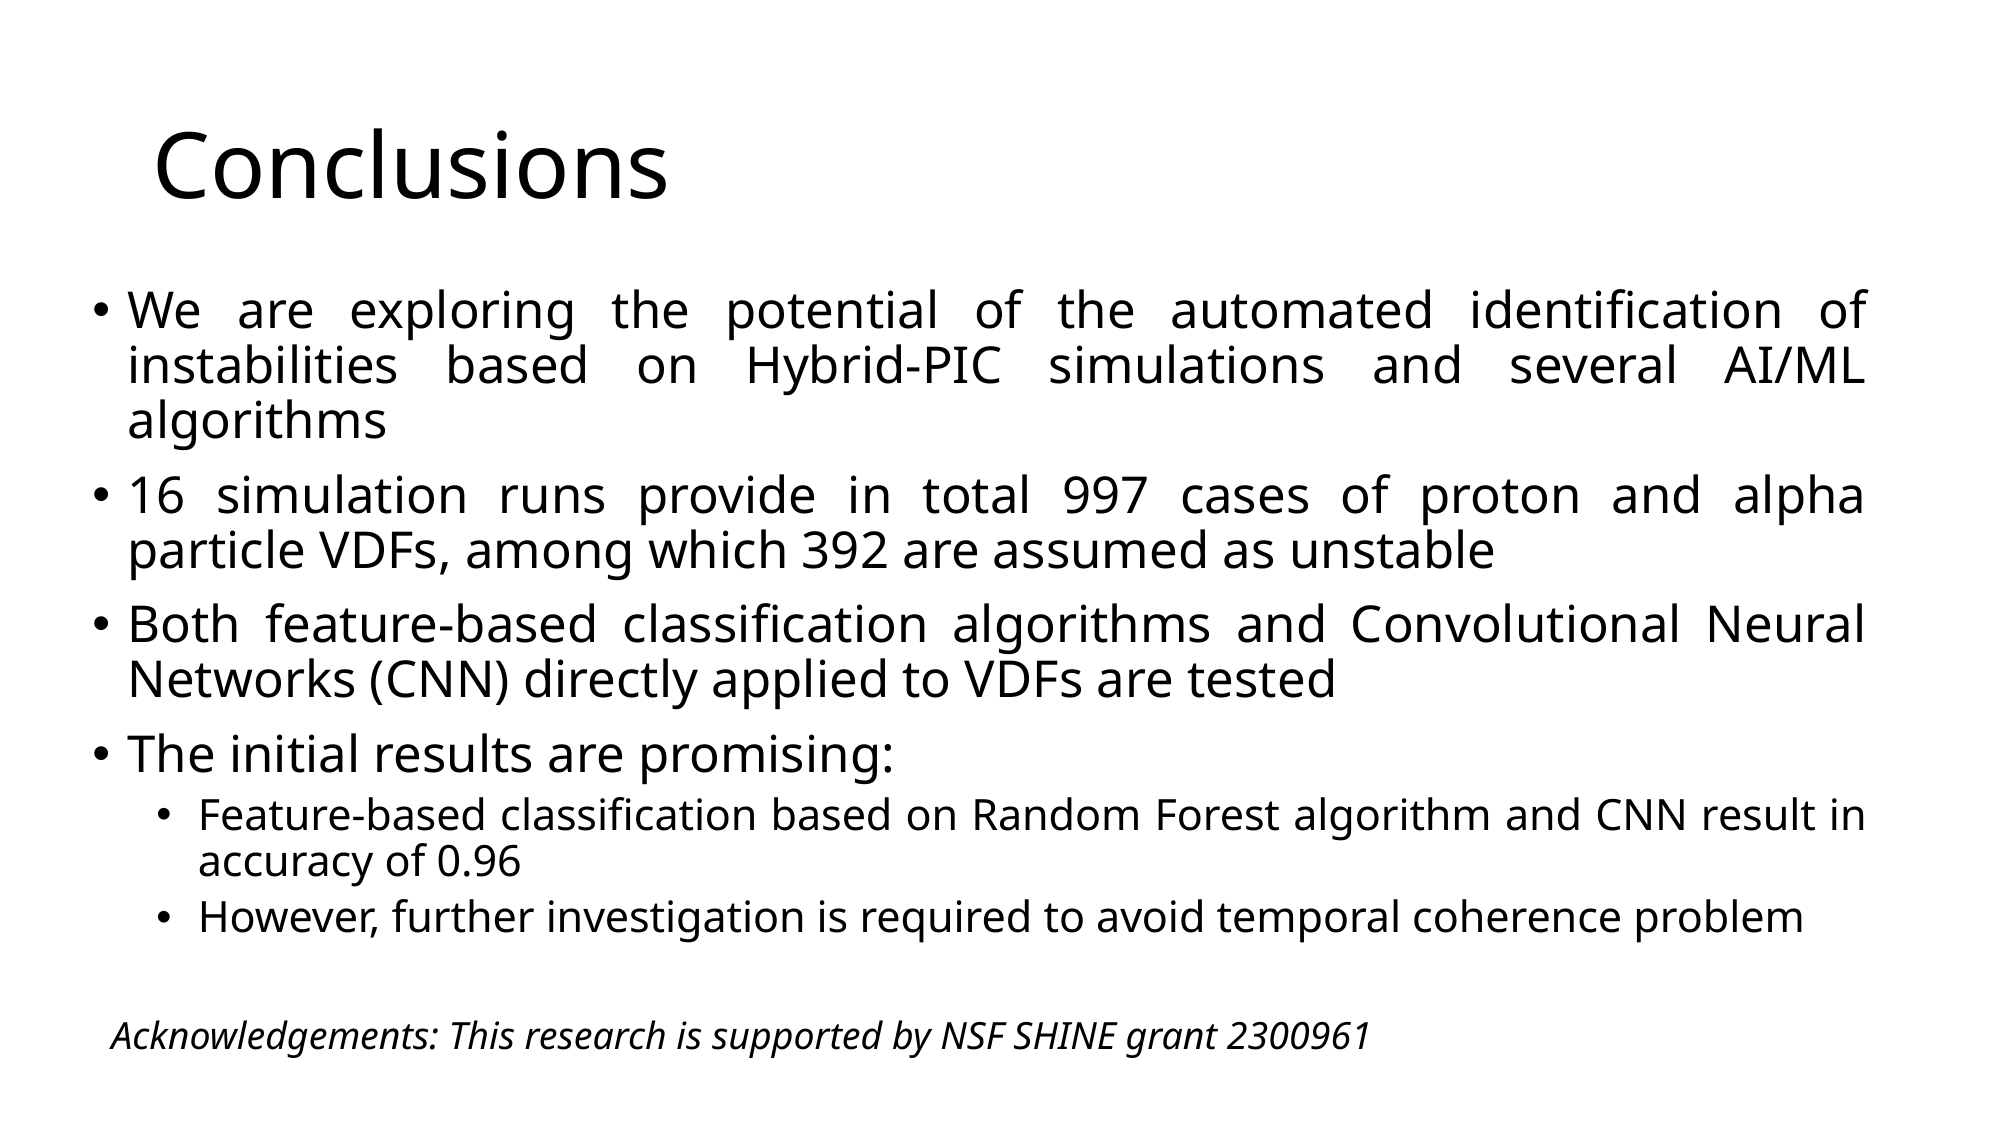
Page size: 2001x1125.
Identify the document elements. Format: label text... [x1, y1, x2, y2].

list We are exploring the potential of the automated identification of instabilities based on Hybrid-PIC simulations and several AI/ML algorithms 16 simulation runs provide in total 997 cases of proton and alpha particle VDFs, among which 392 are assumed as unstable Both feature-based classification algorithms and Convolutional Neural Networks (CNN) directly applied to VDFs are tested The initial results are promising: Feature-based classification based on Random Forest algorithm and CNN result in accuracy of 0.96 However, further investigation is required to avoid temporal coherence problem [77, 277, 1883, 963]
title Conclusions [137, 59, 1863, 277]
text_box Acknowledgements: This research is supported by NSF SHINE grant 2300961 [96, 1004, 1903, 1065]
